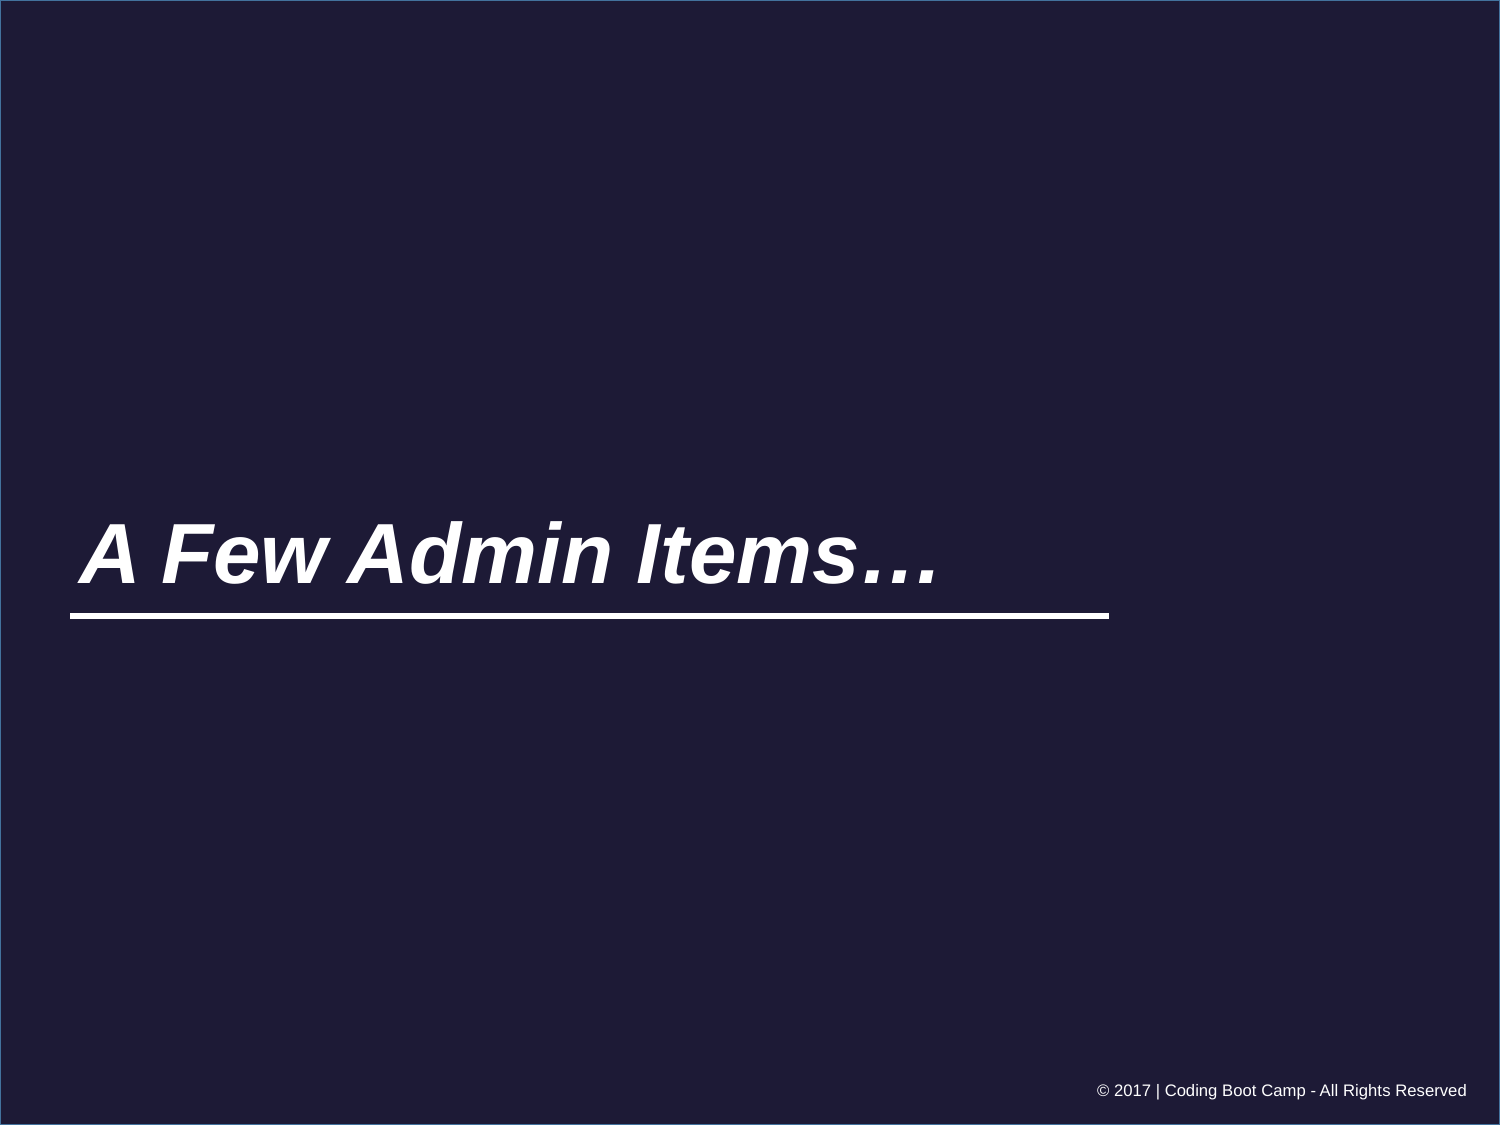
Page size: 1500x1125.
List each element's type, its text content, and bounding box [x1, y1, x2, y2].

title A Few Admin Items… [64, 484, 1415, 628]
